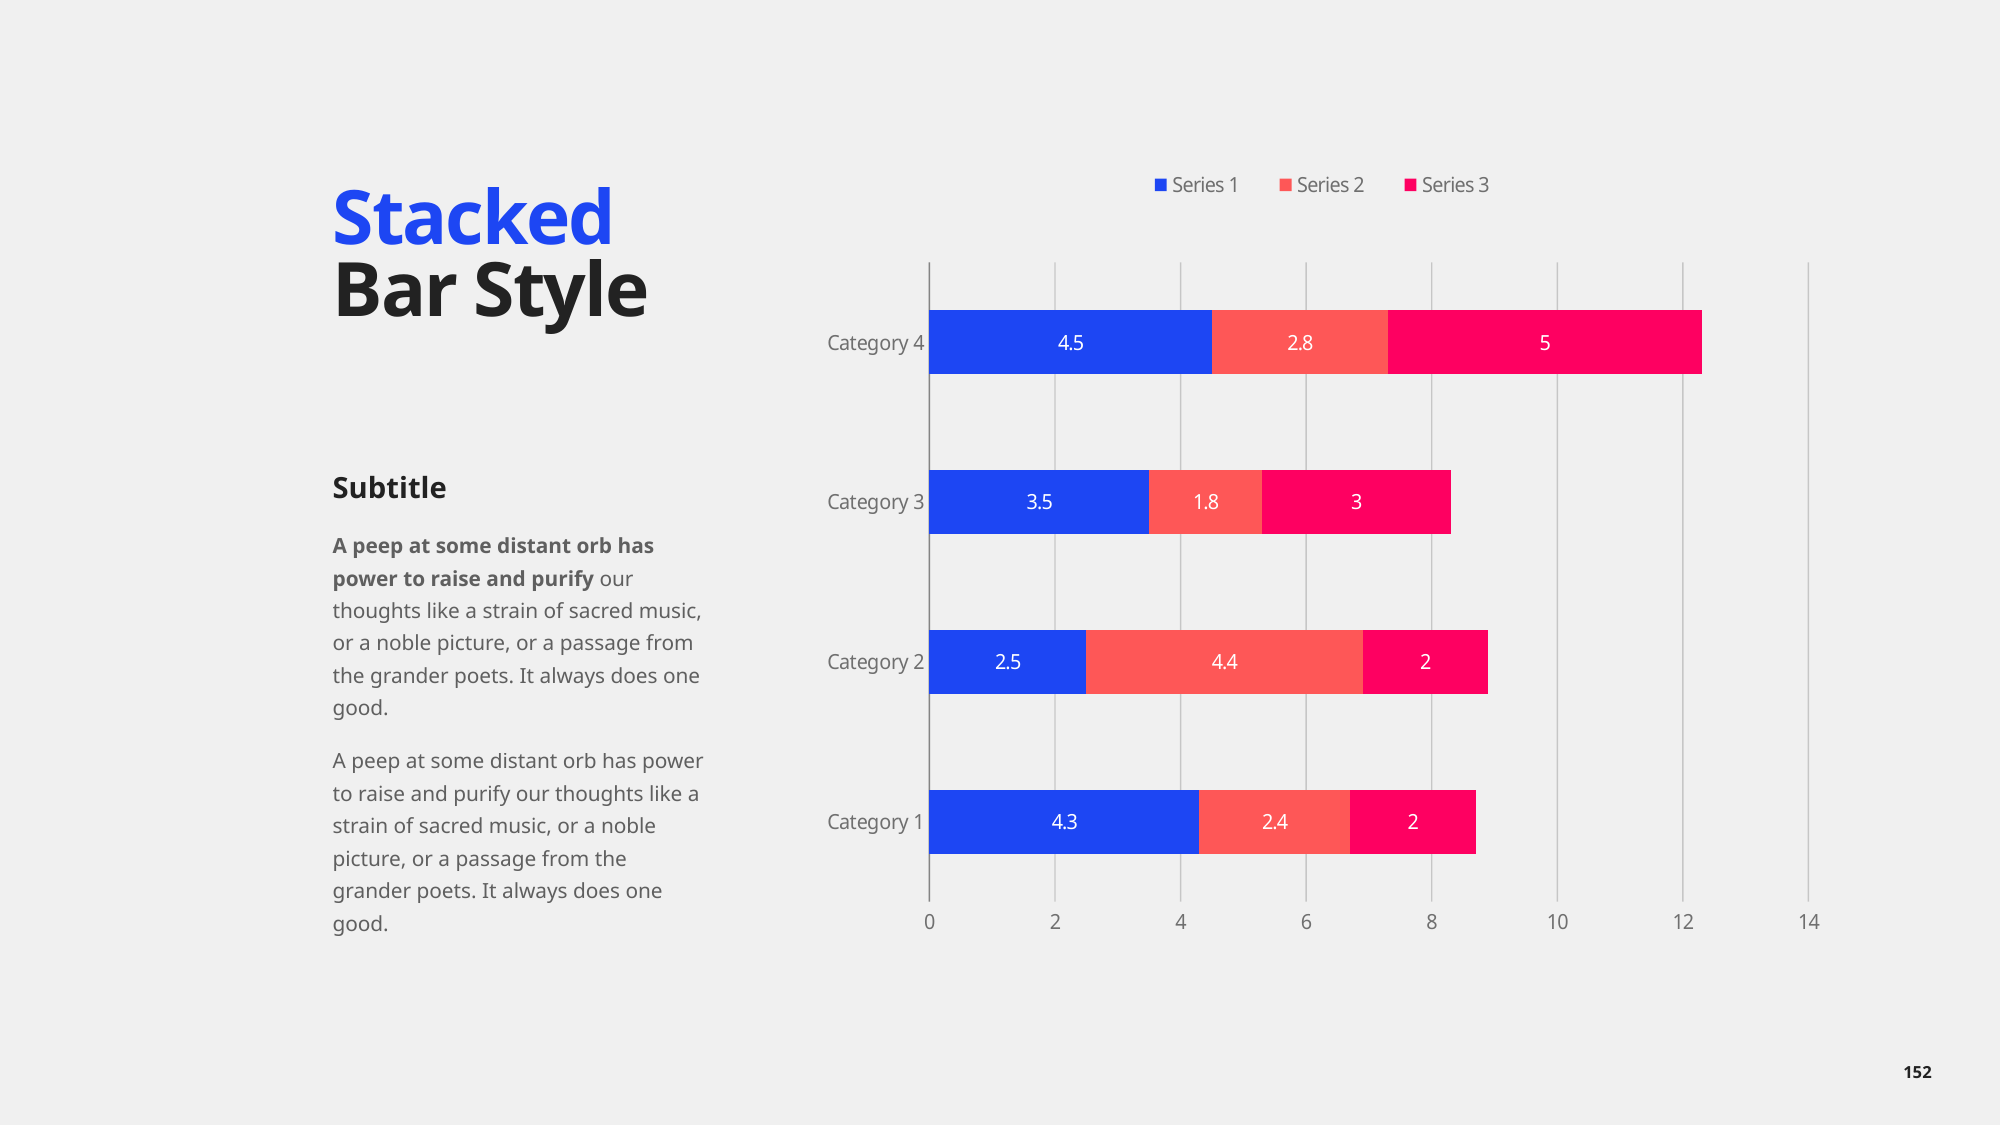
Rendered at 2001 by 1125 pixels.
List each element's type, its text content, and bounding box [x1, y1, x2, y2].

text_box Subtitle A peep at some distant orb has power to raise and purify our thoughts like a strain of sacred music, or a noble picture, or a passage from the grander poets. It always does one good. A peep at some distant orb has power to raise and purify our thoughts like a strain of sacred music, or a noble picture, or a passage from the grander poets. It always does one good. [332, 453, 744, 942]
chart [827, 137, 1835, 1059]
title Stacked Bar Style [332, 155, 827, 361]
